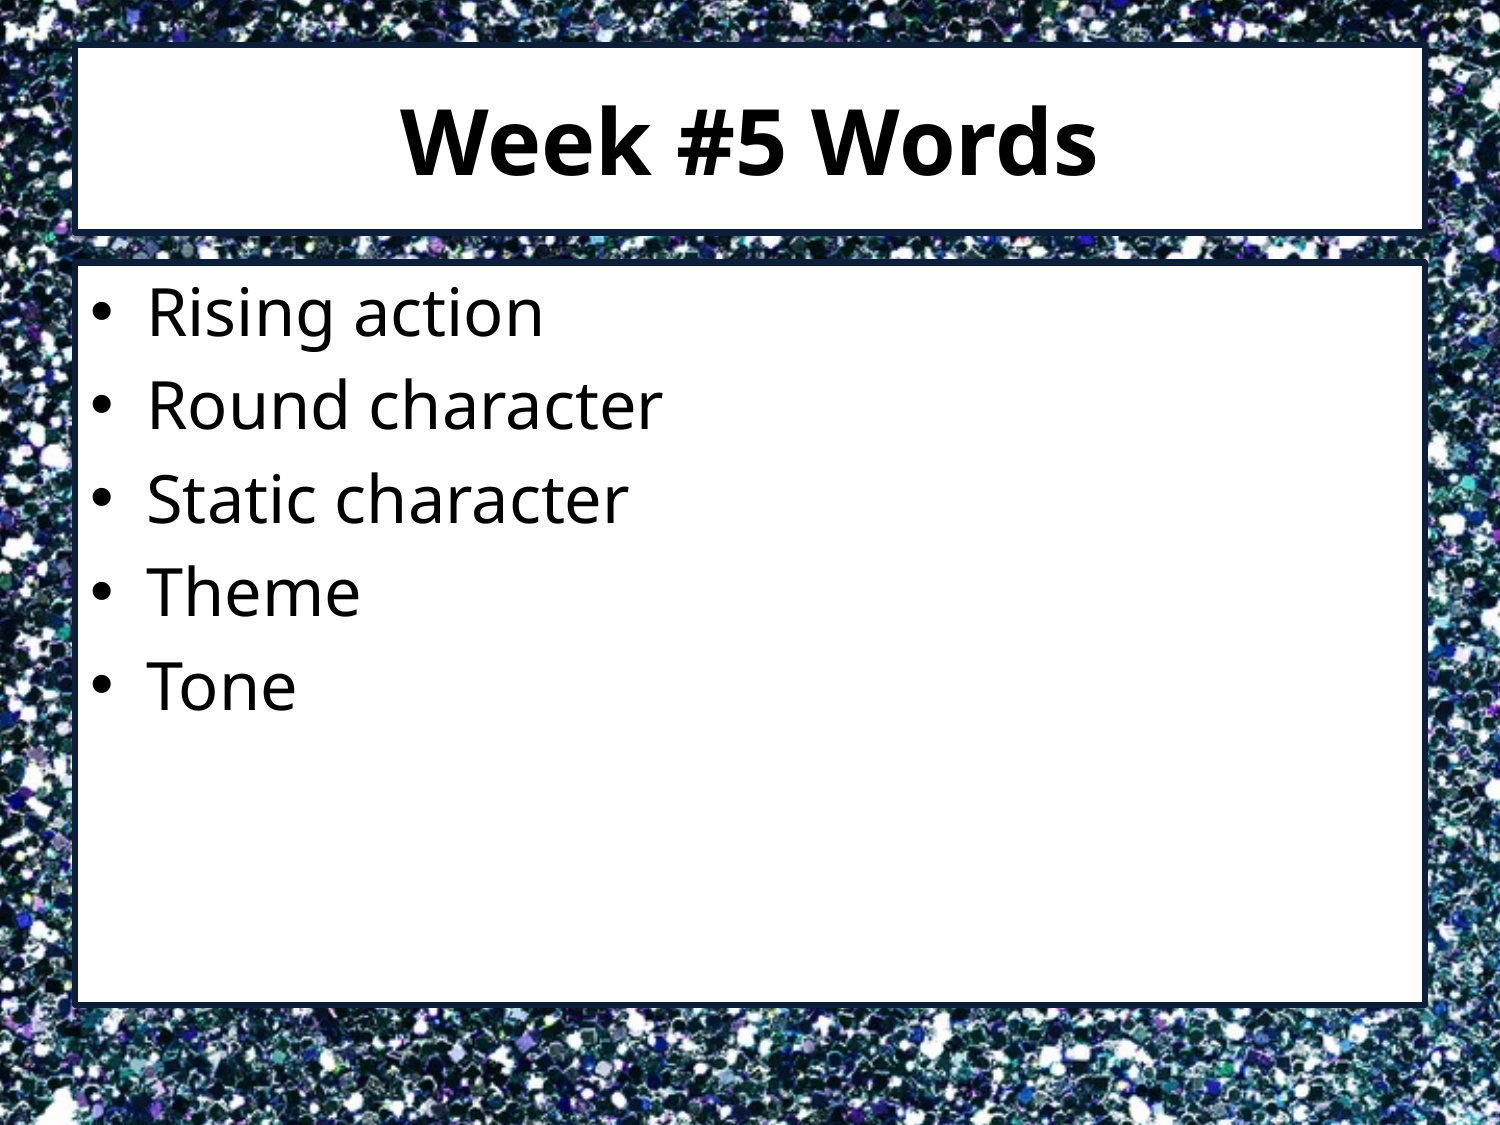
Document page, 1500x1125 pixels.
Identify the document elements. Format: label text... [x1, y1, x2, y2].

list Rising action Round character Static character Theme Tone [72, 259, 1428, 1008]
picture [0, 0, 1500, 1125]
title Week #5 Words [72, 42, 1428, 236]
